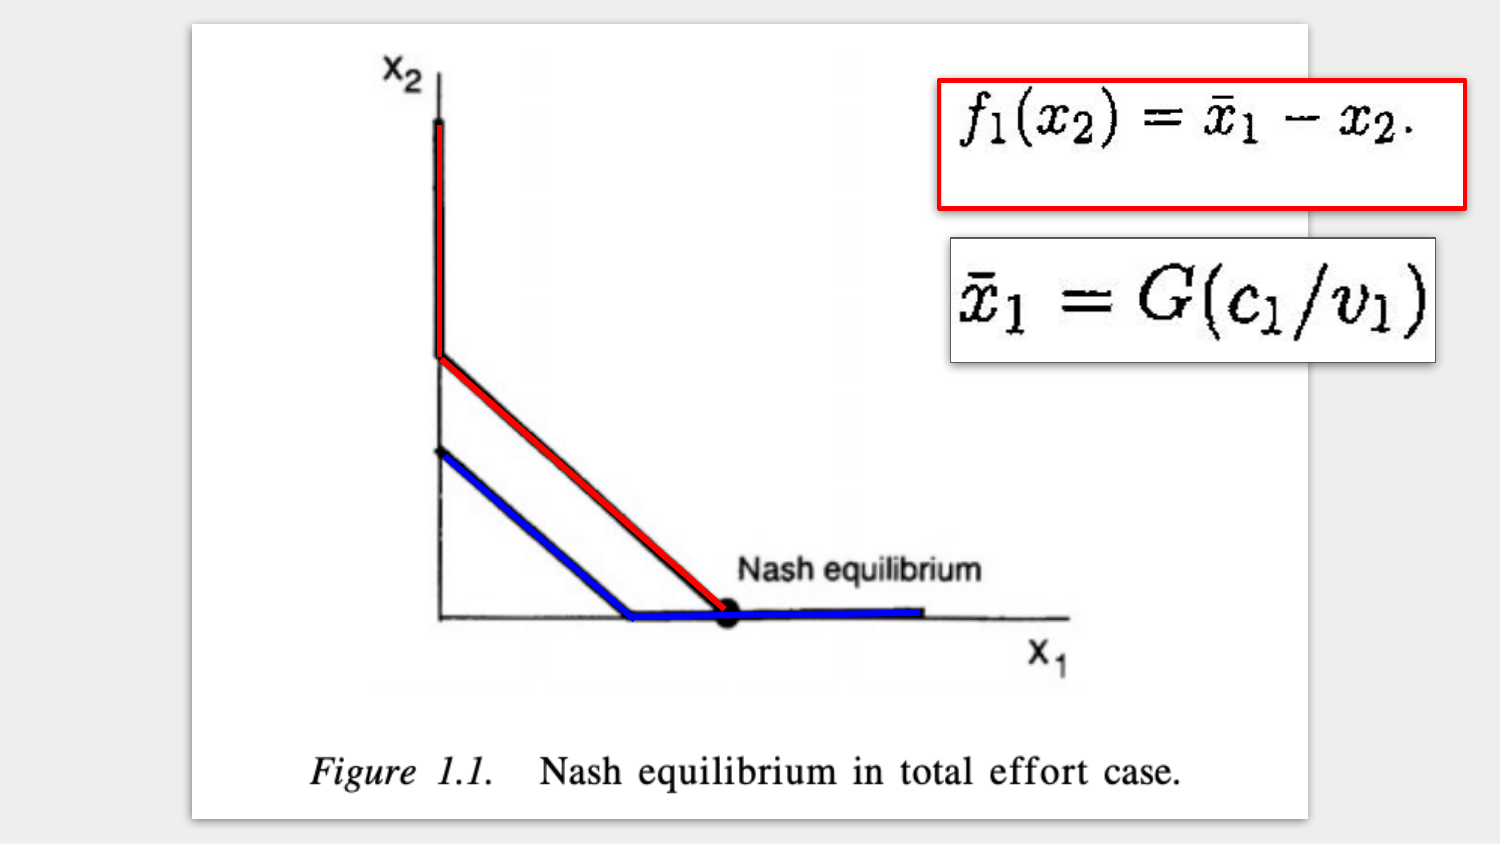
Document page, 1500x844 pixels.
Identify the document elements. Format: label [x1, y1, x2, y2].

picture [191, 24, 1464, 819]
text_box [440, 358, 725, 610]
text_box [640, 612, 921, 617]
text_box [444, 455, 636, 621]
text_box [0, 0, 1500, 844]
